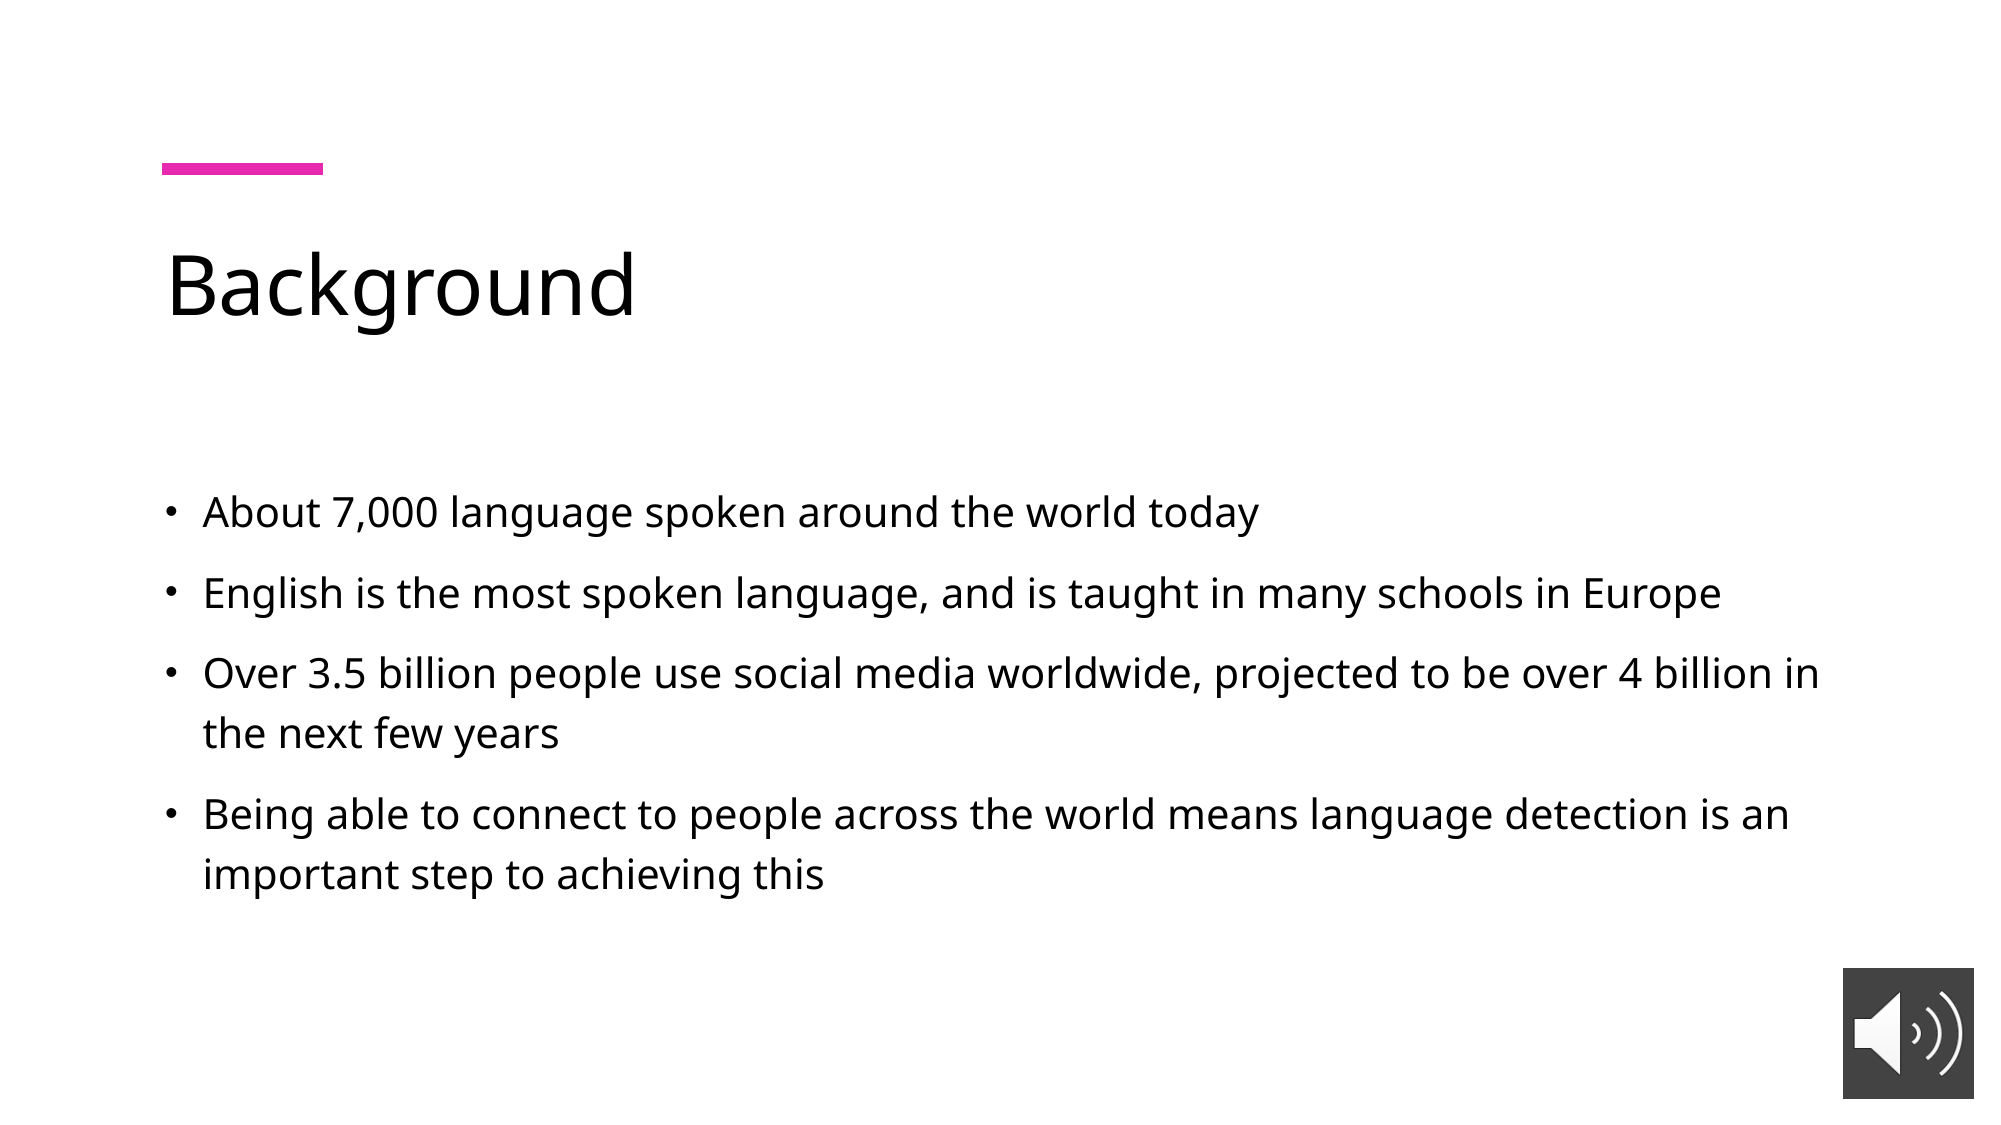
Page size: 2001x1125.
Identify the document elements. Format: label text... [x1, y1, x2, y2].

list About 7,000 language spoken around the world today English is the most spoken language, and is taught in many schools in Europe Over 3.5 billion people use social media worldwide, projected to be over 4 billion in the next few years Being able to connect to people across the world means language detection is an important step to achieving this [150, 468, 1850, 975]
title Background [150, 224, 1850, 441]
picture [1841, 966, 1975, 1100]
